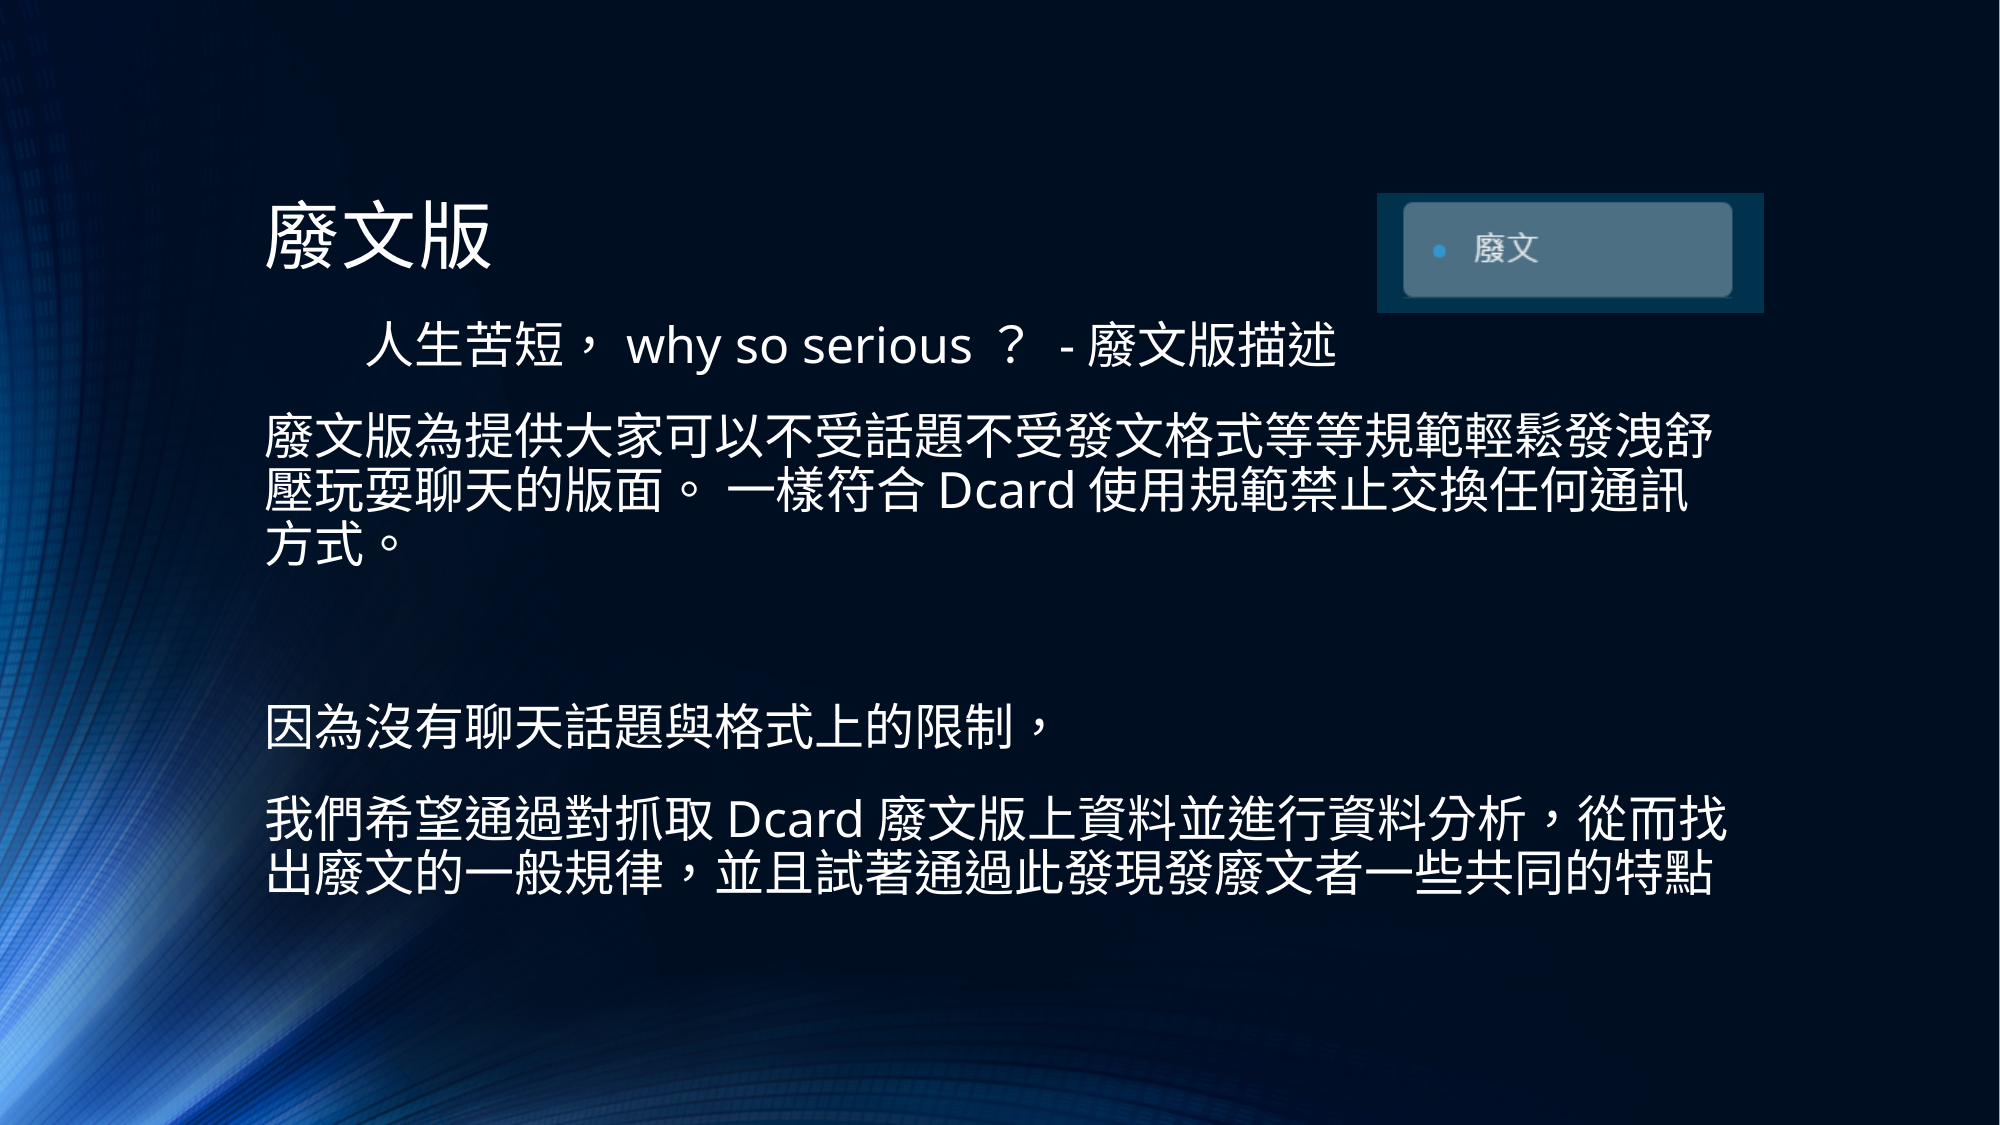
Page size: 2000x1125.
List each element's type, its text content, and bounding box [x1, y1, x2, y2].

title 廢文版 [249, 62, 1750, 288]
picture [0, 0, 2000, 1125]
list 人生苦短，why so serious？ -廢文版描述 廢文版為提供大家可以不受話題不受發文格式等等規範輕鬆發洩舒壓玩耍聊天的版面。 一樣符合Dcard使用規範禁止交換任何通訊方式。 因為沒有聊天話題與格式上的限制， 我們希望通過對抓取Dcard廢文版上資料並進行資料分析，從而找出廢文的一般規律，並且試著通過此發現發廢文者一些共同的特點 [249, 312, 1749, 988]
